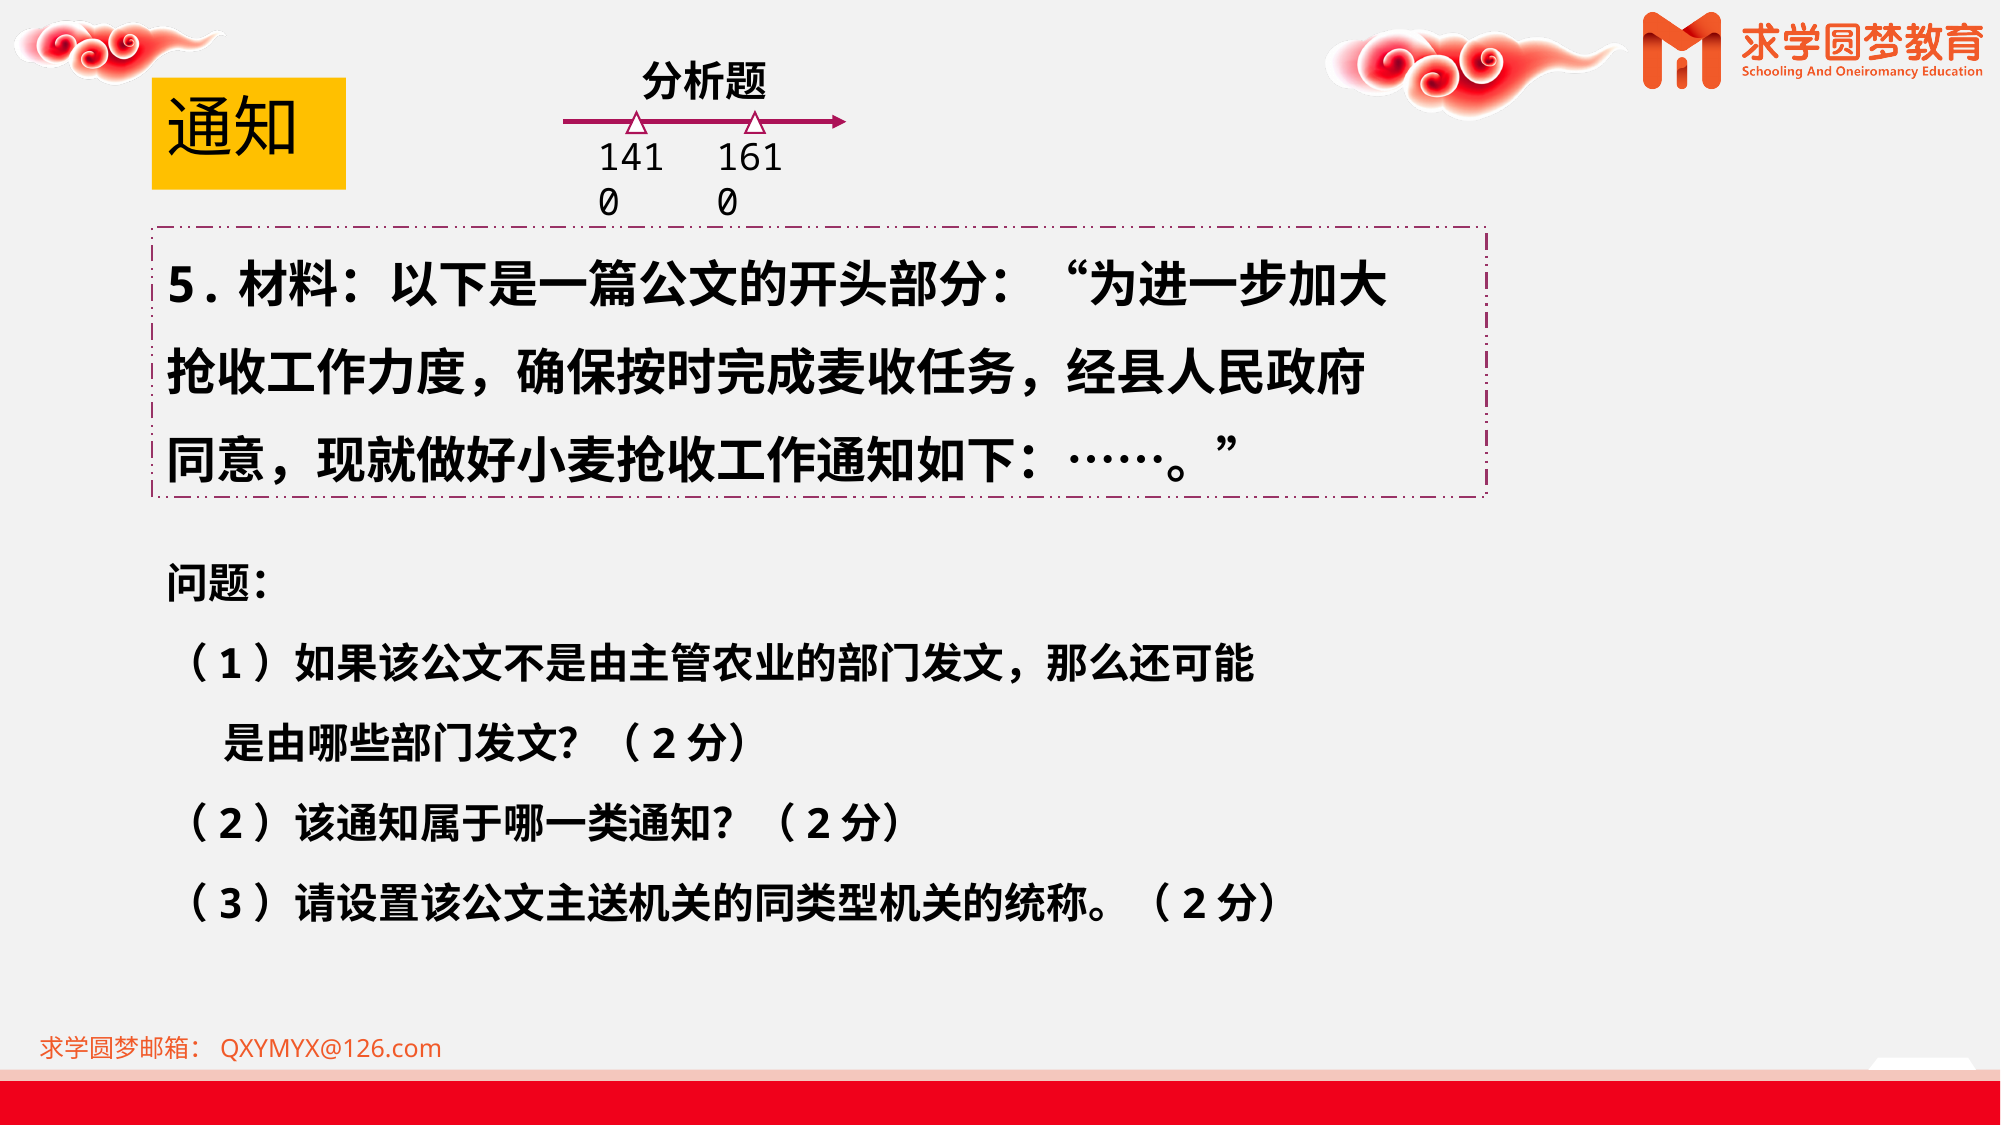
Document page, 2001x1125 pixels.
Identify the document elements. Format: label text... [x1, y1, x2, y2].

text_box 问题： （1）如果该公文不是由主管农业的部门发文，那么还可能 是由哪些部门发文？（2分） （2）该通知属于哪一类通知？（2分） （3）请设置该公文主送机关的同类型机关的统称。（2分） [151, 518, 1377, 934]
picture [1304, 0, 2000, 134]
title 通知 [151, 77, 346, 188]
list 5.材料：以下是一篇公文的开头部分：“为进一步加大 抢收工作力度，确保按时完成麦收任务，经县人民政府 同意，现就做好小麦抢收工作通知如下：……。” [151, 227, 1487, 498]
picture [0, 0, 248, 95]
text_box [562, 47, 847, 187]
